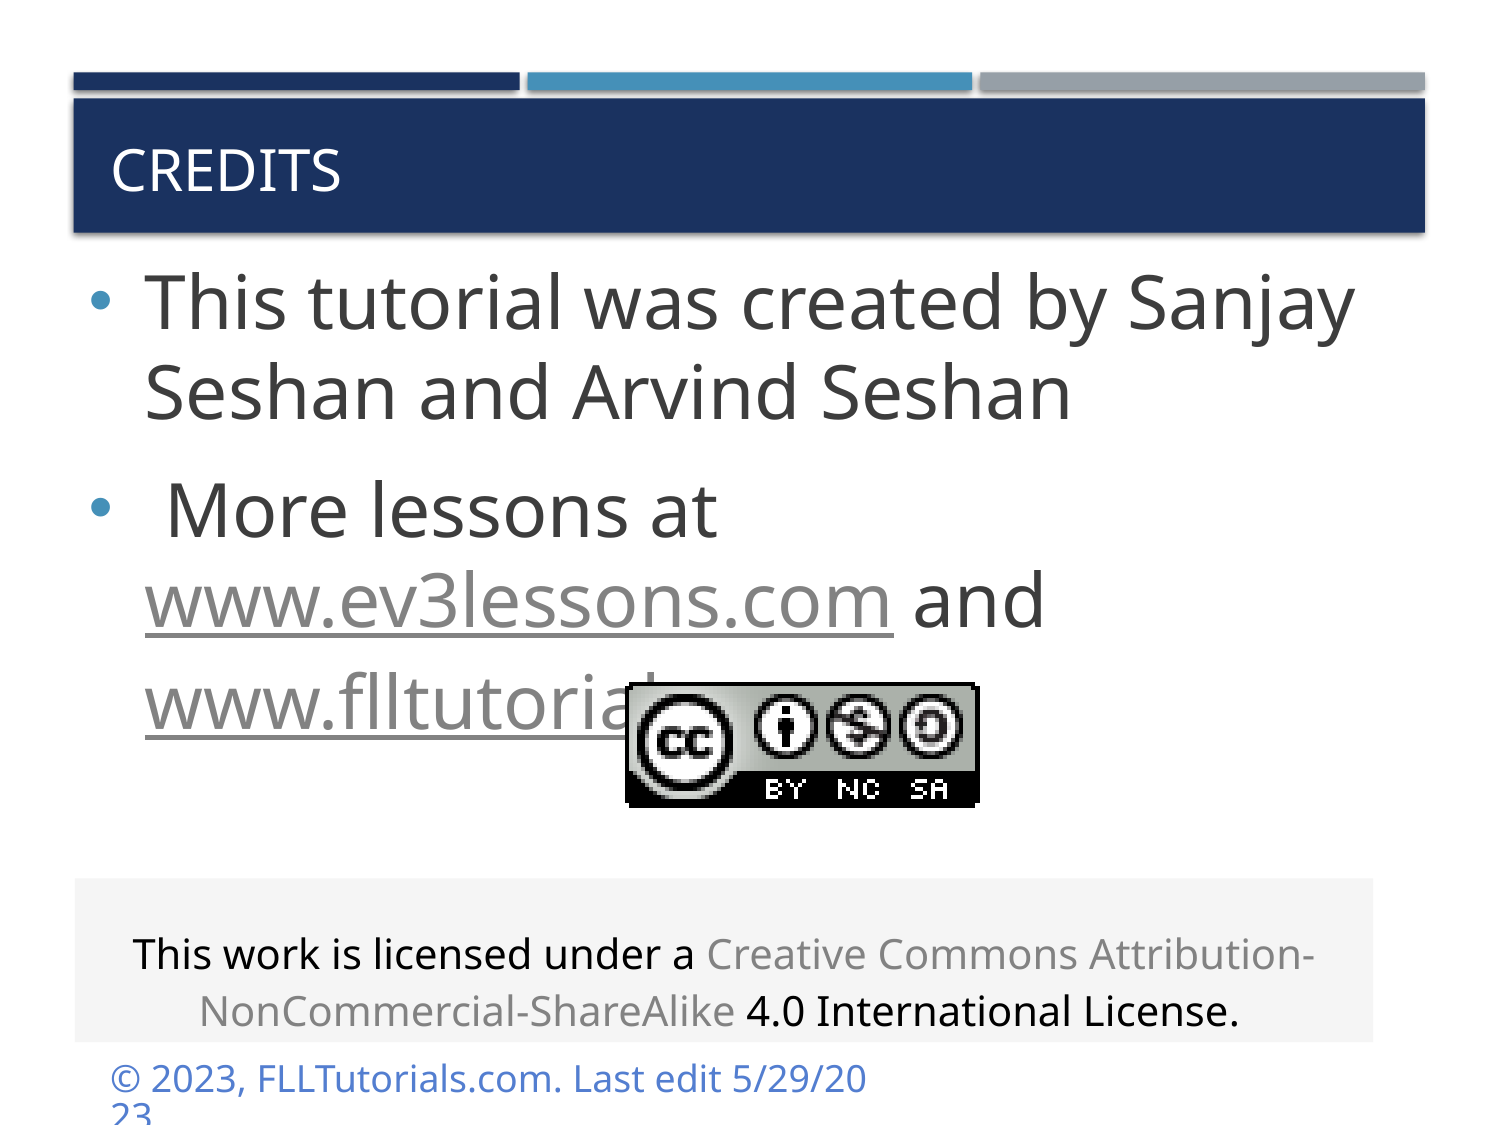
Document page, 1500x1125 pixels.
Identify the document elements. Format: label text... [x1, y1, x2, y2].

footer © 2023, FLLTutorials.com. Last edit 5/29/2023 [95, 1047, 895, 1108]
list This tutorial was created by Sanjay Seshan and Arvind Seshan More lessons at www.ev3lessons.com and www.flltutorials.com [73, 246, 1425, 962]
title Credits [95, 112, 1406, 211]
text_box This work is licensed under a Creative Commons Attribution-NonCommercial-ShareAlike 4.0 International License. [74, 878, 1374, 1043]
picture [624, 681, 981, 808]
